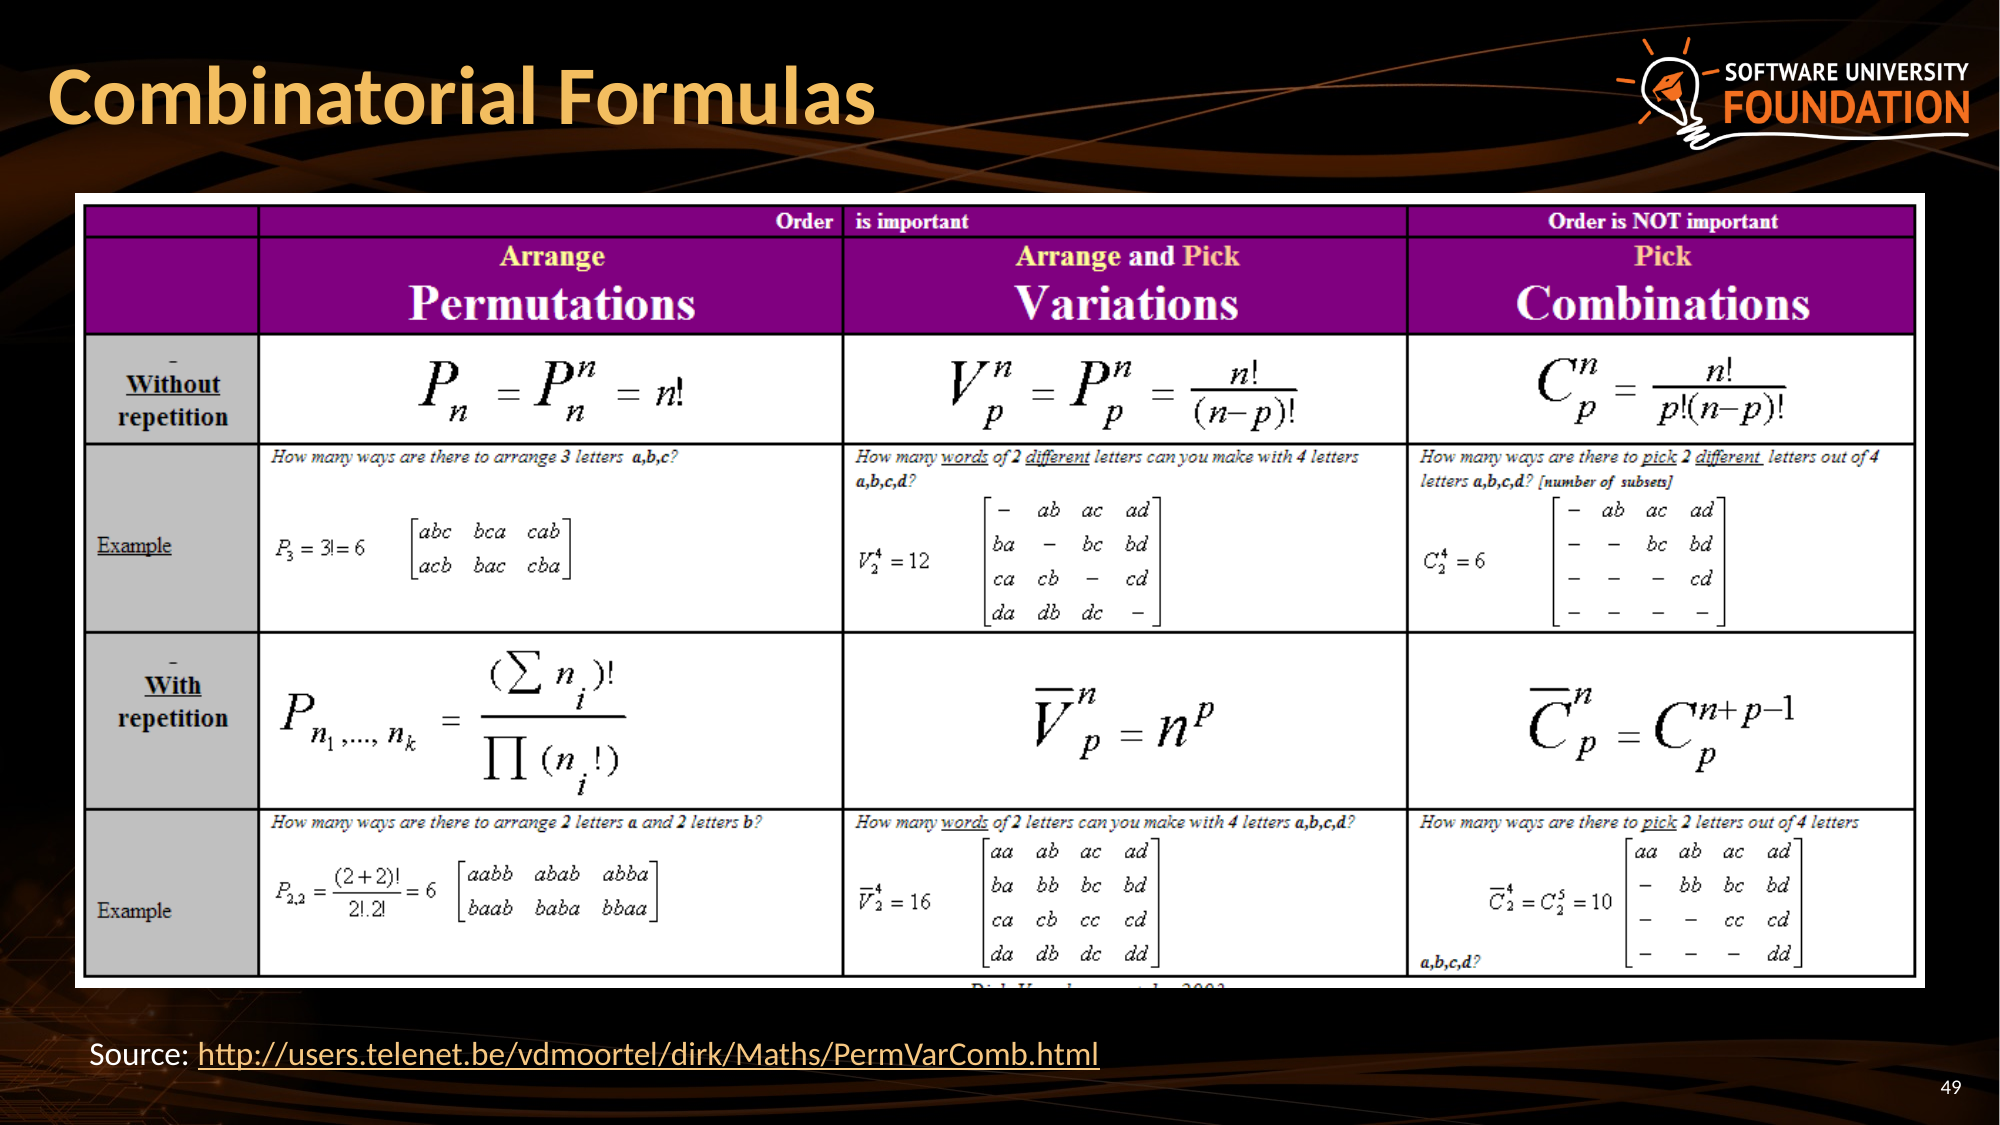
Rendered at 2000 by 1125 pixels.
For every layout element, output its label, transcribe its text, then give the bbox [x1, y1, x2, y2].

picture [0, 0, 2000, 1125]
text_box Combinatorial Formulas [30, 6, 1602, 189]
text_box <number> [1897, 1070, 1968, 1103]
text_box Source: http://users.telenet.be/vdmoortel/dirk/Maths/PermVarComb.html [74, 1024, 1350, 1080]
